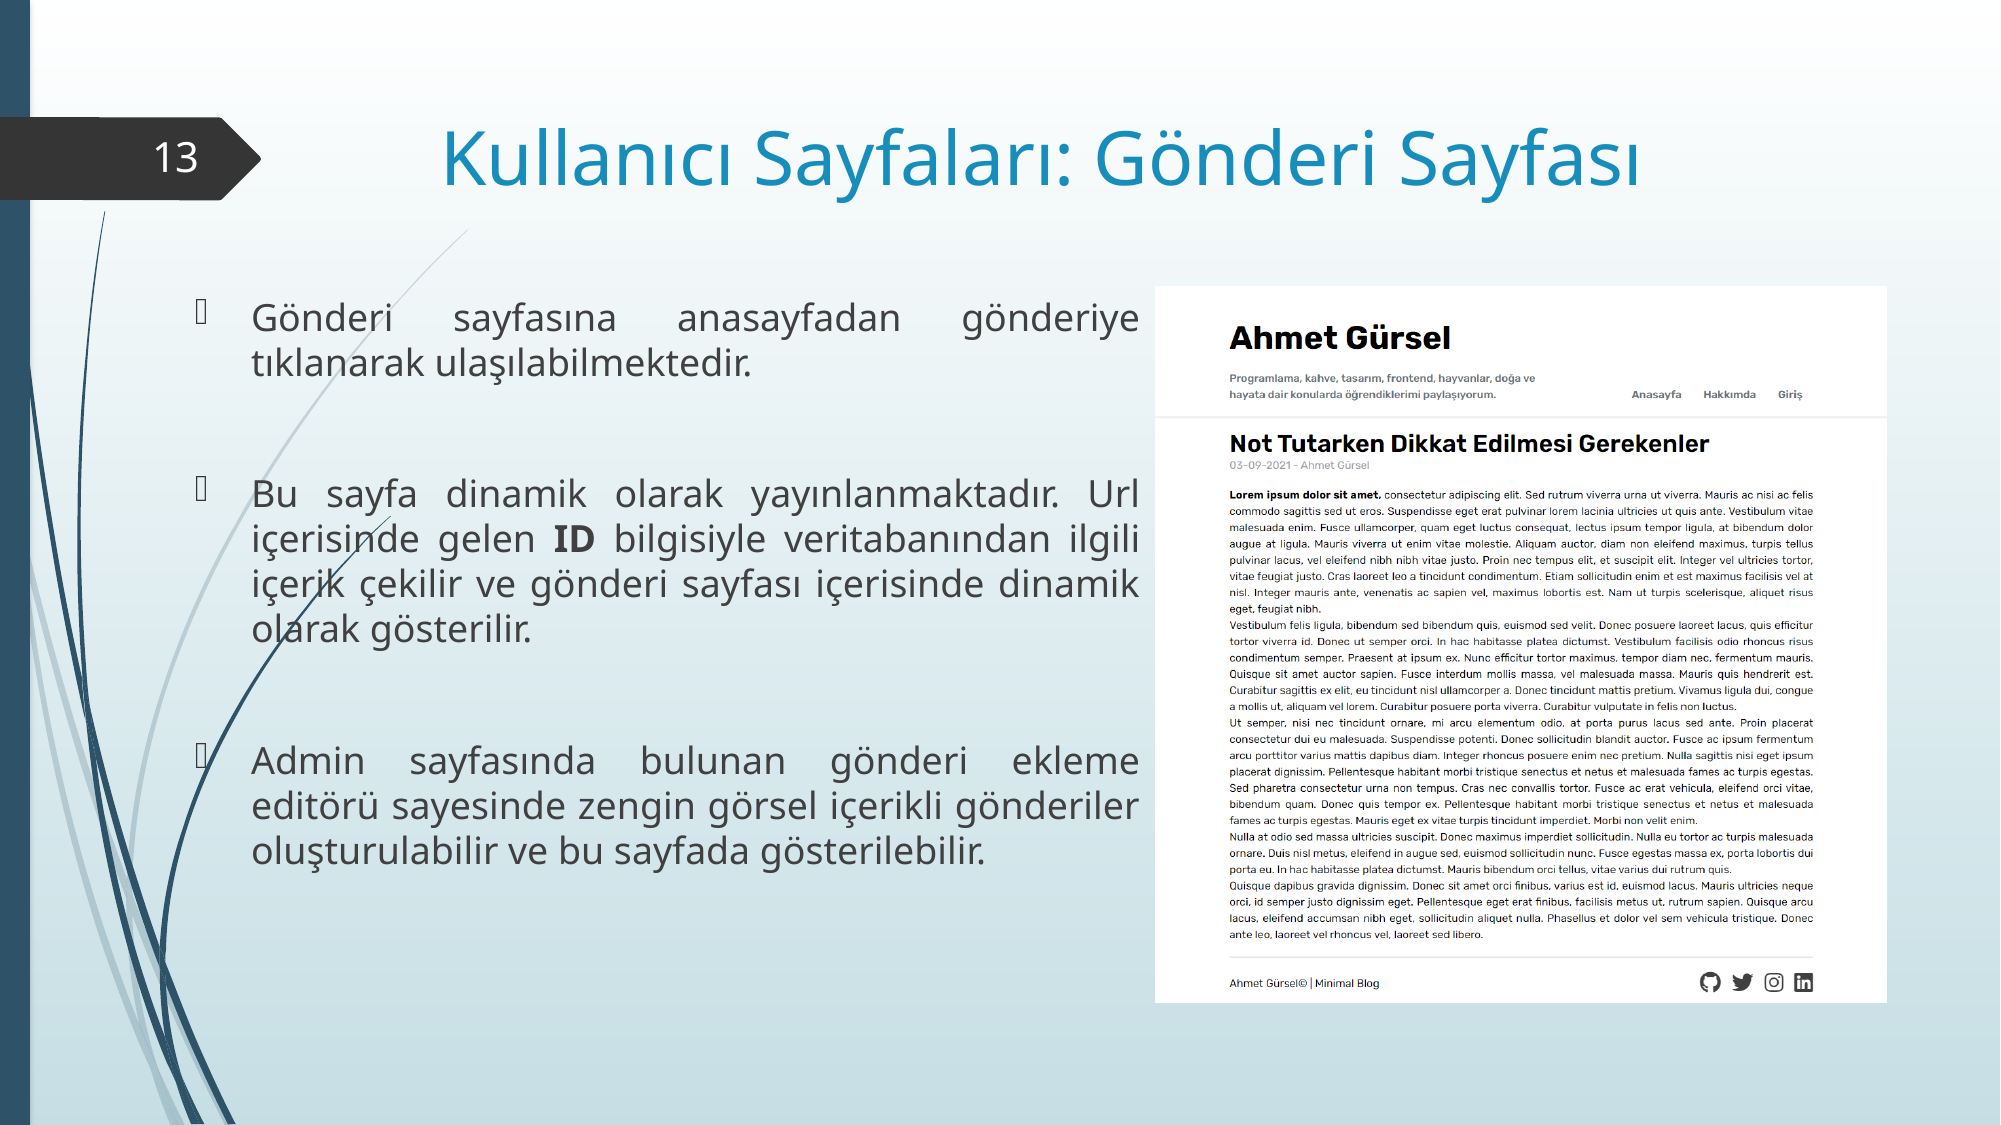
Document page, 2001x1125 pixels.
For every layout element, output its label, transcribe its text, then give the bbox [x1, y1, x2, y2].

picture [1155, 285, 1887, 1003]
list Gönderi sayfasına anasayfadan gönderiye tıklanarak ulaşılabilmektedir. Bu sayfa dinamik olarak yayınlanmaktadır. Url içerisinde gelen ID bilgisiyle veritabanından ilgili içerik çekilir ve gönderi sayfası içerisinde dinamik olarak gösterilir. Admin sayfasında bulunan gönderi ekleme editörü sayesinde zengin görsel içerikli gönderiler oluşturulabilir ve bu sayfada gösterilebilir. [179, 286, 1156, 1039]
slide_number 13 [87, 129, 216, 190]
title Kullanıcı Sayfaları: Gönderi Sayfası [425, 102, 1888, 288]
